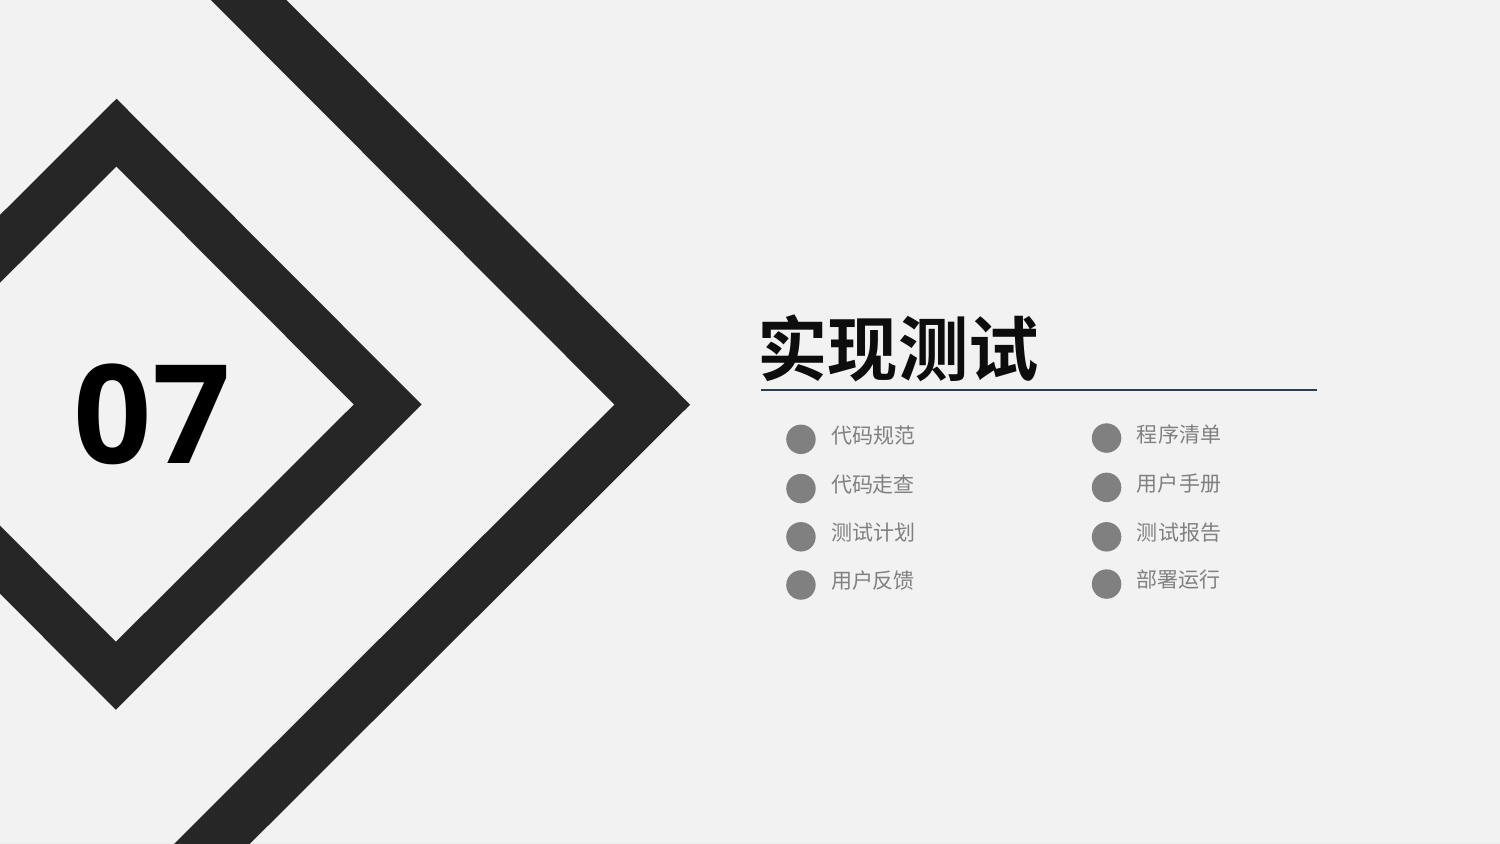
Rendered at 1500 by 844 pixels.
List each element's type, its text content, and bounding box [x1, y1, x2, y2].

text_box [785, 511, 1070, 554]
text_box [1091, 511, 1397, 554]
text_box 实现测试 [742, 297, 1415, 397]
text_box [0, 96, 424, 712]
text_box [785, 463, 1089, 505]
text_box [1091, 413, 1397, 455]
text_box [1091, 559, 1428, 601]
text_box [171, 0, 693, 844]
text_box 07 [59, 319, 247, 499]
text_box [785, 560, 1087, 601]
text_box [1091, 462, 1424, 504]
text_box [785, 414, 1070, 456]
